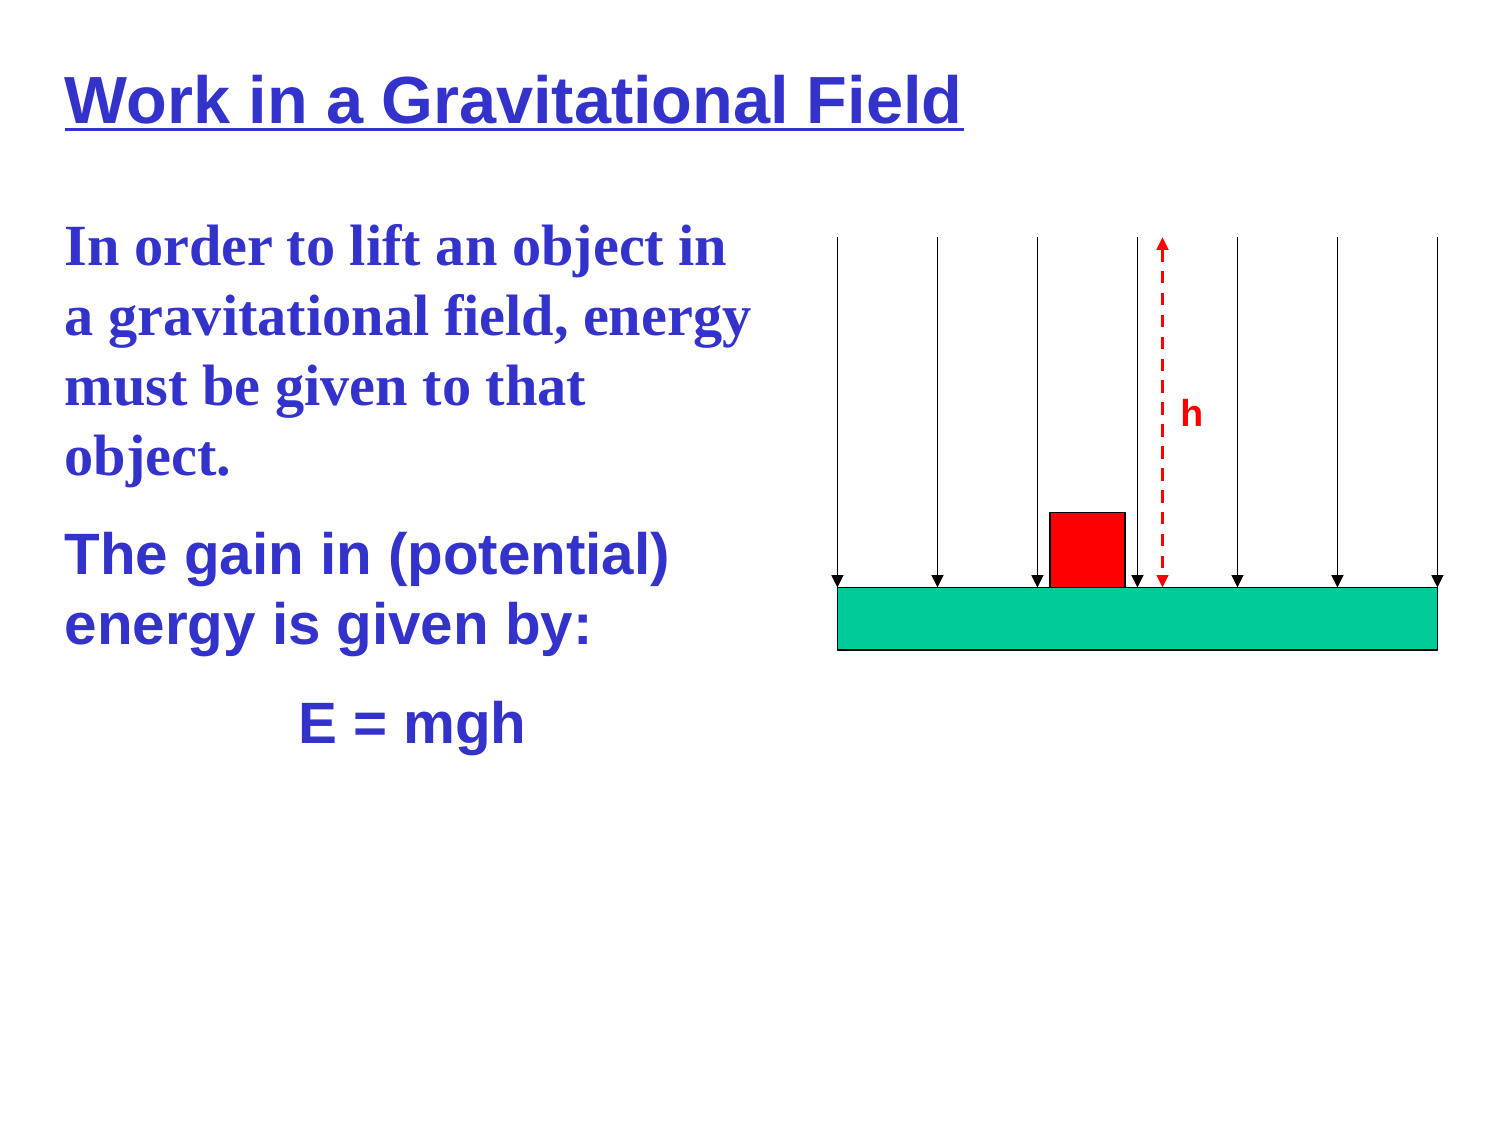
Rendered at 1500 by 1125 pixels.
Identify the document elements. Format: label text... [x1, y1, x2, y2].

text_box [837, 587, 1438, 650]
text_box h [1166, 381, 1233, 442]
text_box [1049, 512, 1125, 588]
text_box In order to lift an object in a gravitational field, energy must be given to that object. The gain in (potential) energy is given by: E = mgh [50, 200, 775, 763]
text_box Work in a Gravitational Field [50, 49, 1450, 145]
text_box h [1241, 381, 1247, 442]
